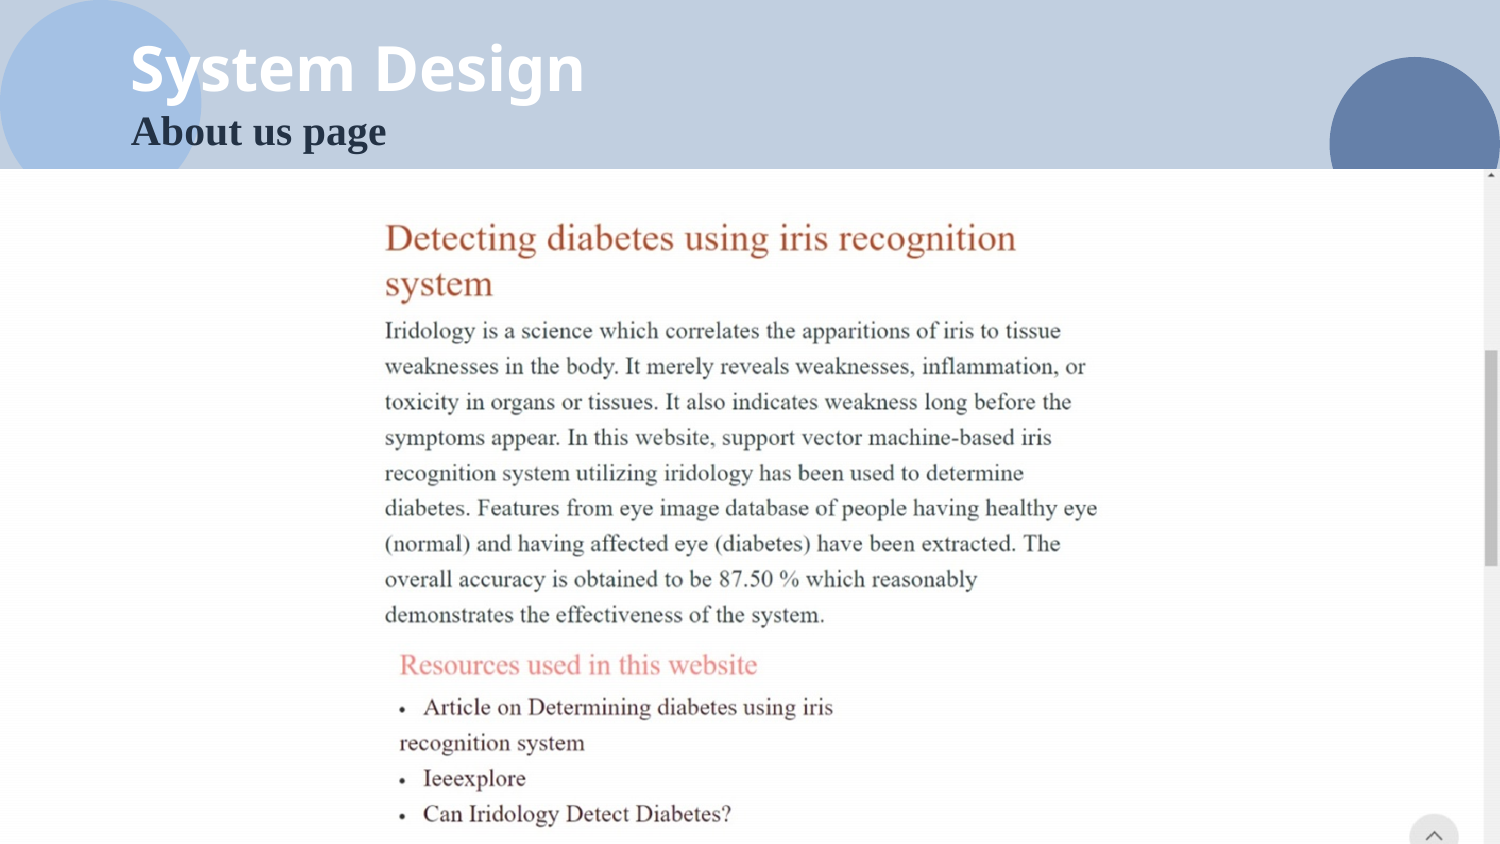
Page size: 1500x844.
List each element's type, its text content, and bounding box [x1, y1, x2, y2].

picture [0, 169, 1500, 844]
title System Design About us page [130, 26, 1109, 168]
